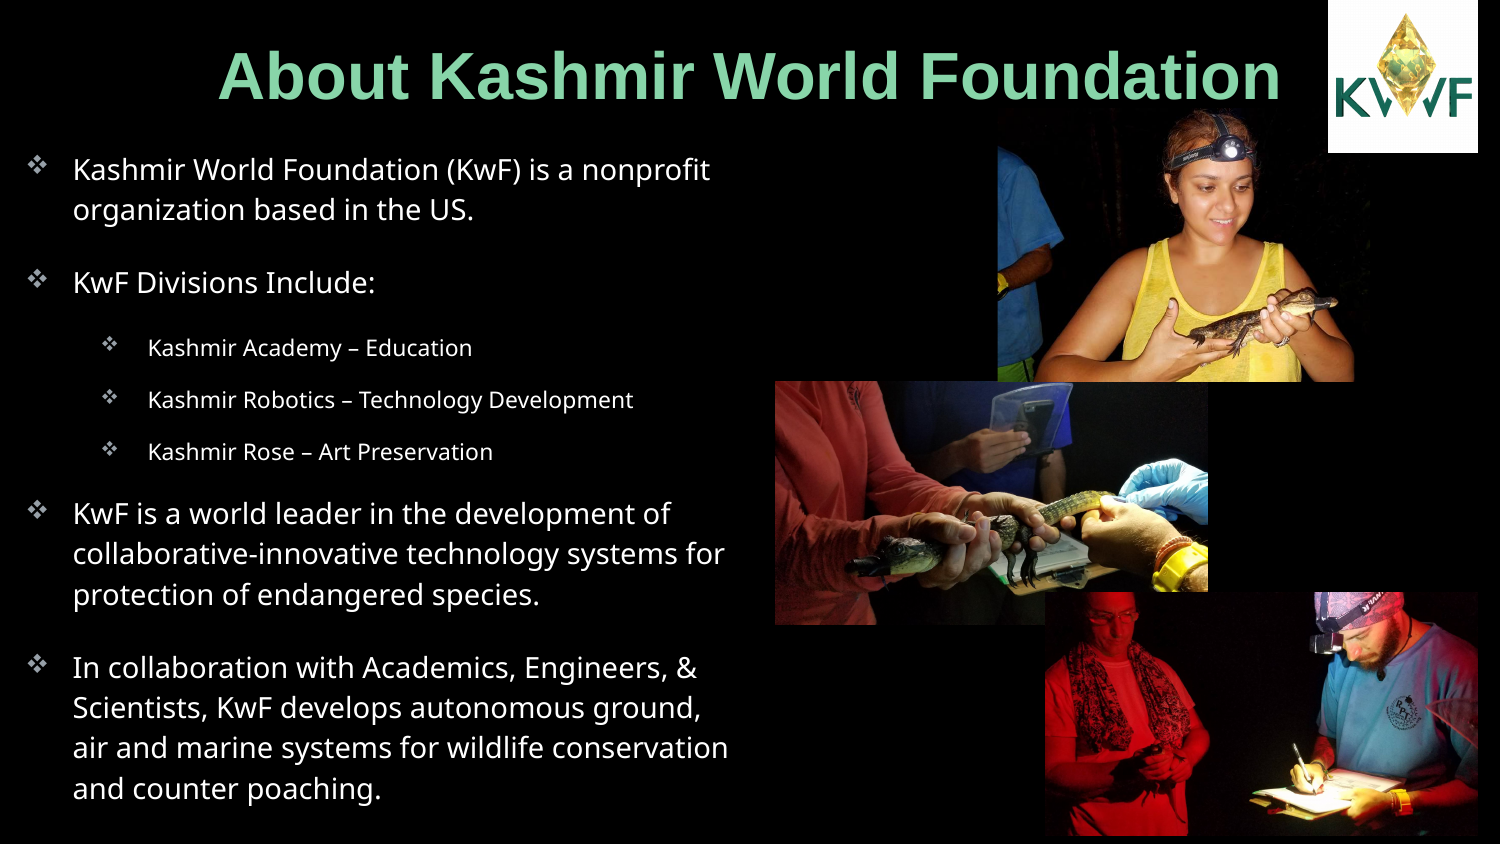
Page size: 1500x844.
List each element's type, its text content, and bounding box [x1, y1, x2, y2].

list Kashmir World Foundation (KwF) is a nonprofit organization based in the US. KwF Divisions Include: Kashmir Academy – Education Kashmir Robotics – Technology Development Kashmir Rose – Art Preservation KwF is a world leader in the development of collaborative-innovative technology systems for protection of endangered species. In collaboration with Academics, Engineers, & Scientists, KwF develops autonomous ground, air and marine systems for wildlife conservation and counter poaching. [10, 131, 751, 815]
text_box About Kashmir World Foundation [54, 24, 1322, 120]
picture [774, 0, 1478, 837]
